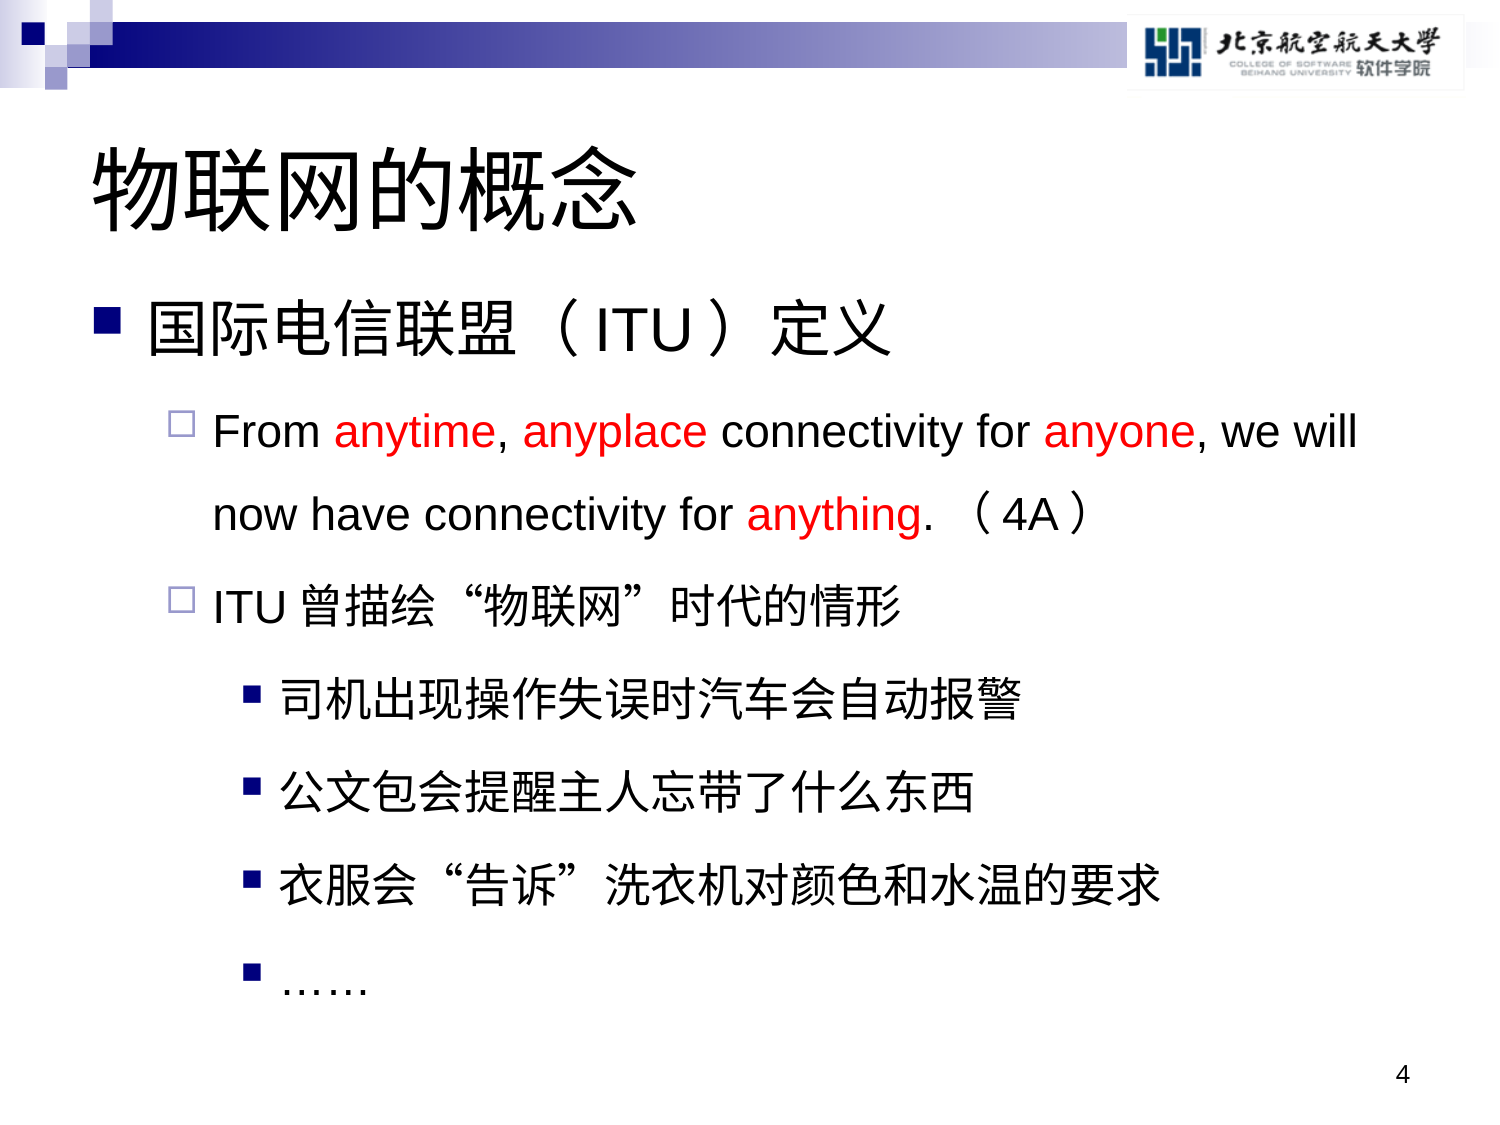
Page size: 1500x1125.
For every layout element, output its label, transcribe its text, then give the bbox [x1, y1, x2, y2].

picture [1127, 14, 1466, 99]
slide_number 4 [1074, 1024, 1426, 1101]
title 物联网的概念 [75, 75, 1425, 300]
list 国际电信联盟（ITU）定义 From anytime, anyplace connectivity for anyone, we will now have connectivity for anything.（4A） ITU曾描绘“物联网”时代的情形 司机出现操作失误时汽车会自动报警 公文包会提醒主人忘带了什么东西 衣服会“告诉”洗衣机对颜色和水温的要求 …… [75, 281, 1401, 1015]
